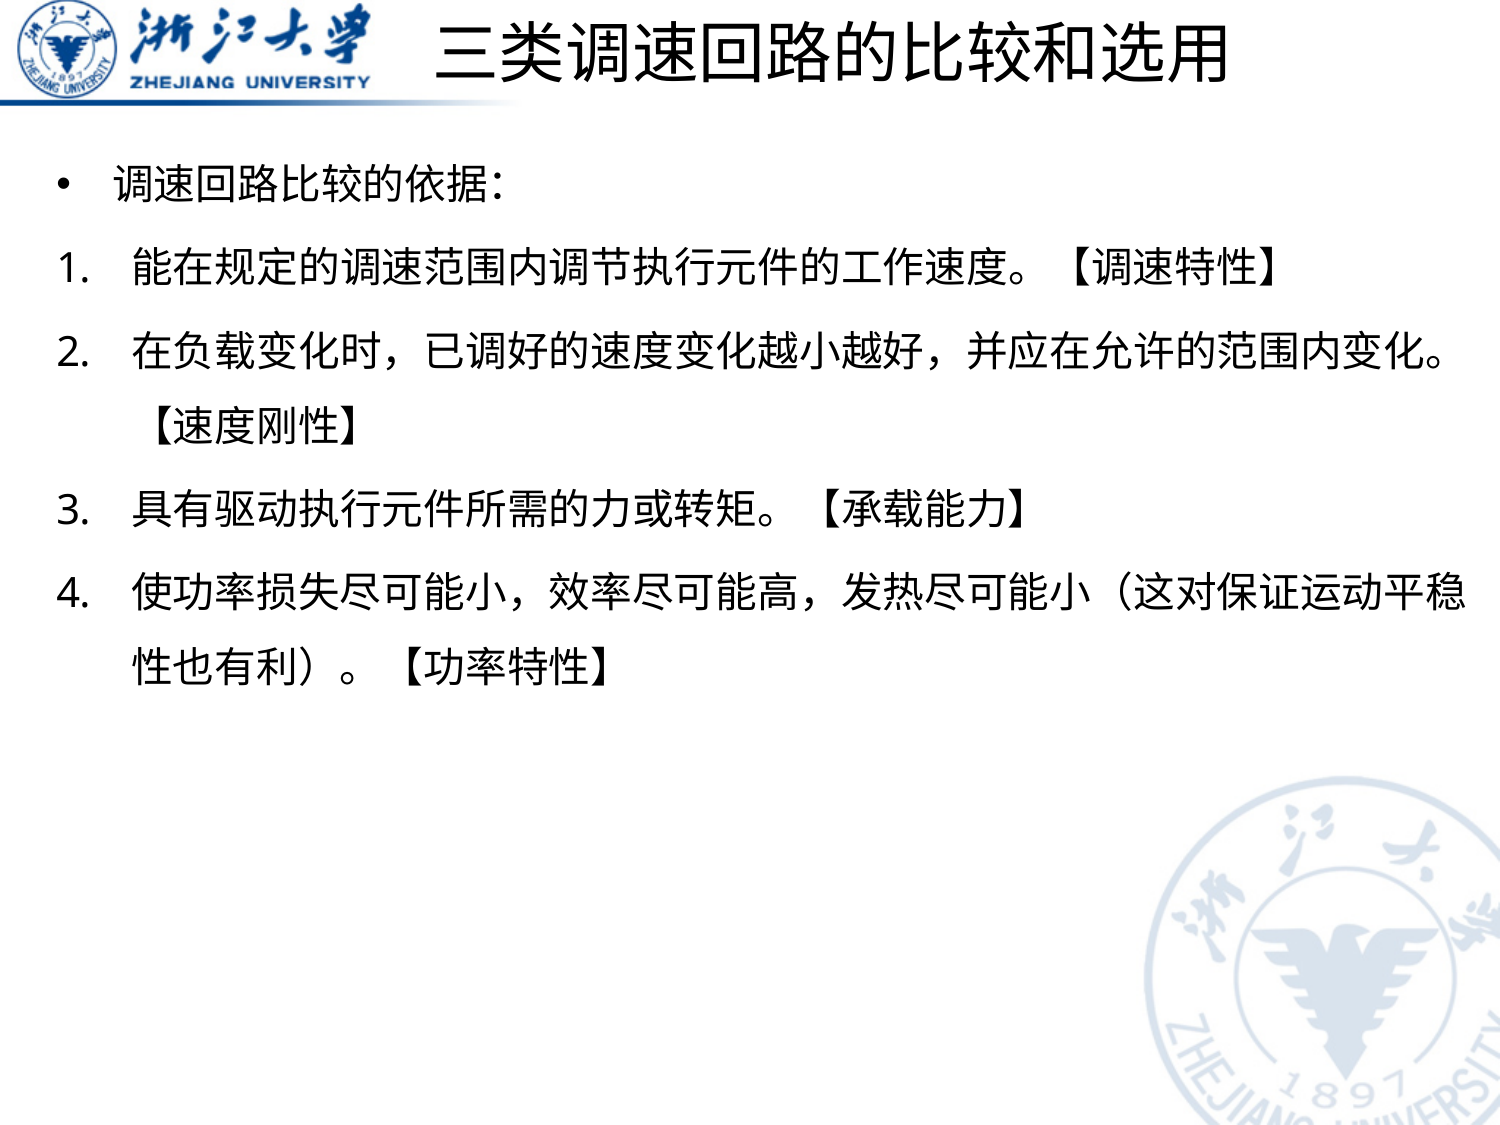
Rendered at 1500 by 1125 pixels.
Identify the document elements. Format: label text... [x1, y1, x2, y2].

title 三类调速回路的比较和选用 [300, 0, 1365, 103]
picture [0, 0, 1500, 1125]
list 调速回路比较的依据： 能在规定的调速范围内调节执行元件的工作速度。【调速特性】 在负载变化时，已调好的速度变化越小越好，并应在允许的范围内变化。【速度刚性】 具有驱动执行元件所需的力或转矩。【承载能力】 使功率损失尽可能小，效率尽可能高，发热尽可能小（这对保证运动平稳性也有利）。【功率特性】 [41, 125, 1483, 977]
